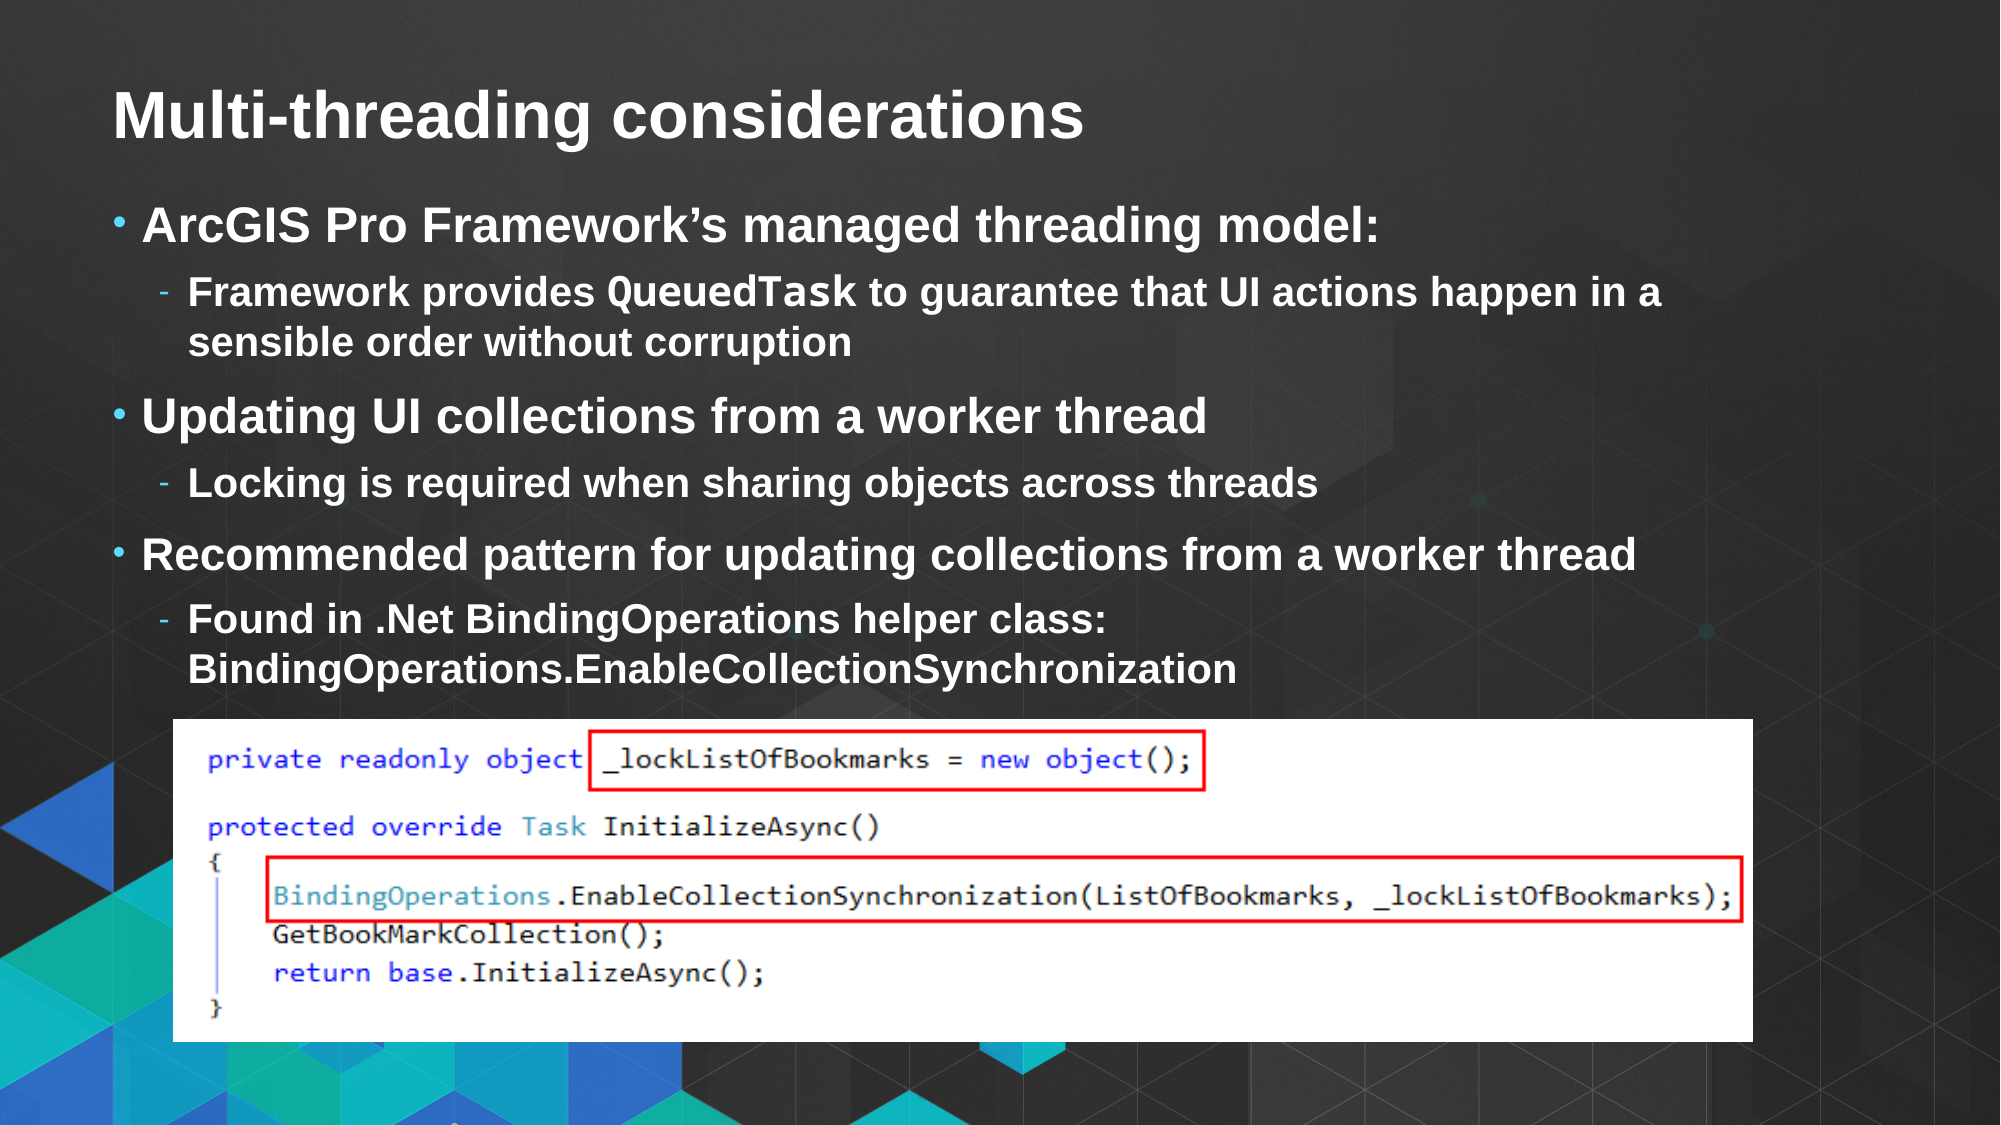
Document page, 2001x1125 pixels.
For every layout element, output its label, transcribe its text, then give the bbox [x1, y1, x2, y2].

picture [0, 0, 2001, 1125]
title Multi-threading considerations [112, 71, 1889, 153]
picture [230, 1120, 240, 1125]
list ArcGIS Pro Framework’s managed threading model: Framework provides QueuedTask to guarantee that UI actions happen in a sensible order without corruption Updating UI collections from a worker thread Locking is required when sharing objects across threads Recommended pattern for updating collections from a worker thread Found in .Net BindingOperations helper class: BindingOperations.EnableCollectionSynchronization [112, 191, 1814, 824]
